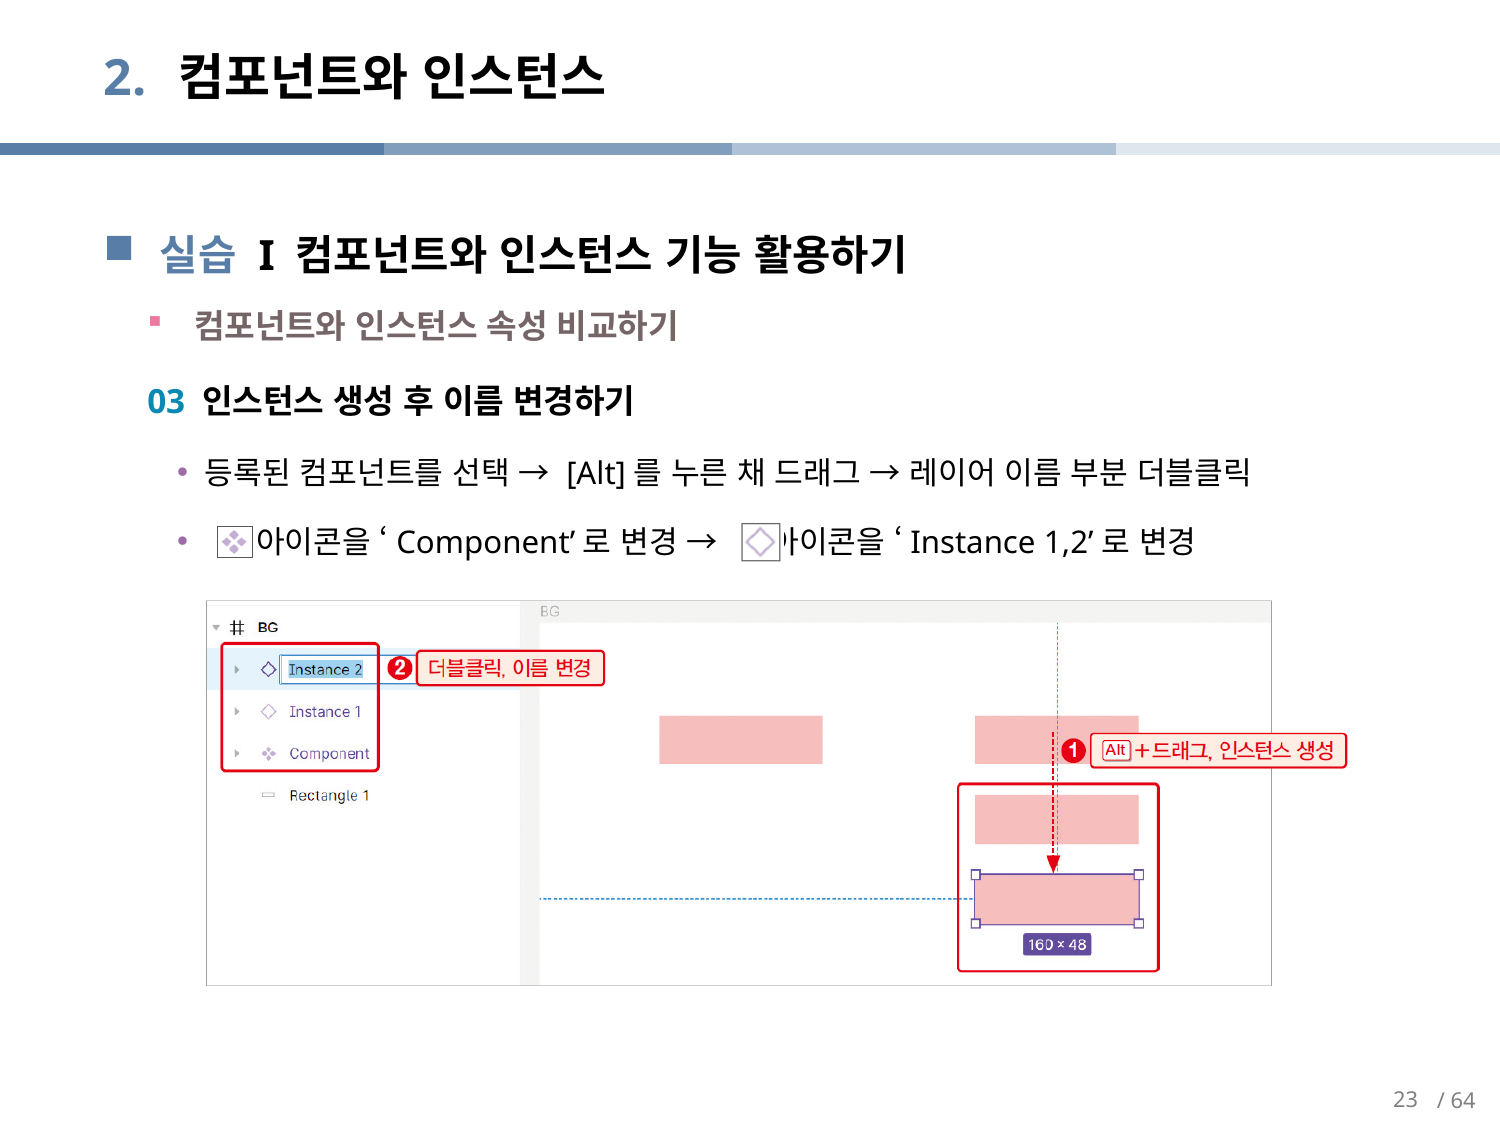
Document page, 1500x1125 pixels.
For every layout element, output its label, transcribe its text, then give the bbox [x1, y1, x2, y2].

picture [206, 514, 257, 567]
picture [194, 585, 1370, 1000]
title 컴포넌트와 인스턴스 [88, 30, 1211, 121]
list 실습 I 컴포넌트와 인스턴스 기능 활용하기 컴포넌트와 인스턴스 속성 비교하기 03 인스턴스 생성 후 이름 변경하기 등록된 컴포넌트를 선택 → [Alt]를 누른 채 드래그 → 레이어 이름 부분 더블클릭 아이콘을 ‘Component’로 변경 → 아이콘을 ‘Instance 1,2’로 변경 [88, 196, 1436, 1083]
picture [737, 514, 784, 567]
